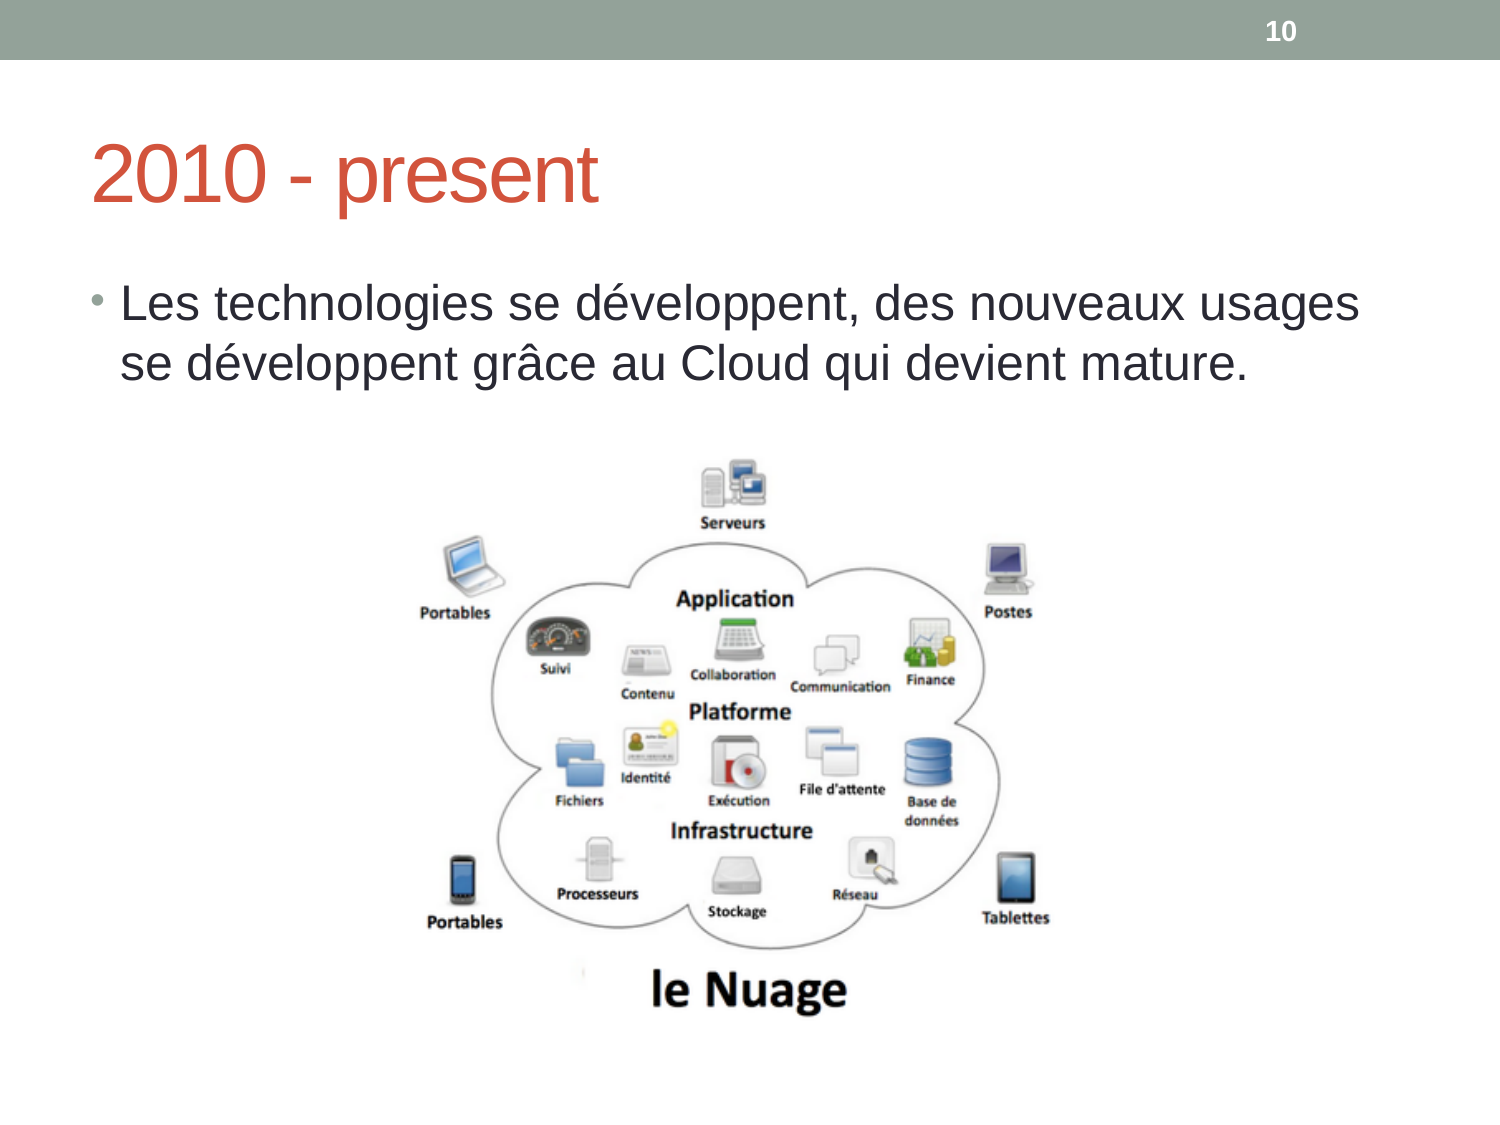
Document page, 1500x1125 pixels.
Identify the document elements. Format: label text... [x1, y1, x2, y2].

title 2010 - present [75, 87, 1425, 250]
picture [407, 455, 1070, 1024]
list Les technologies se développent, des nouveaux usages se développent grâce au Cloud qui devient mature. [75, 262, 1425, 1063]
slide_number 10 [1250, 3, 1425, 57]
